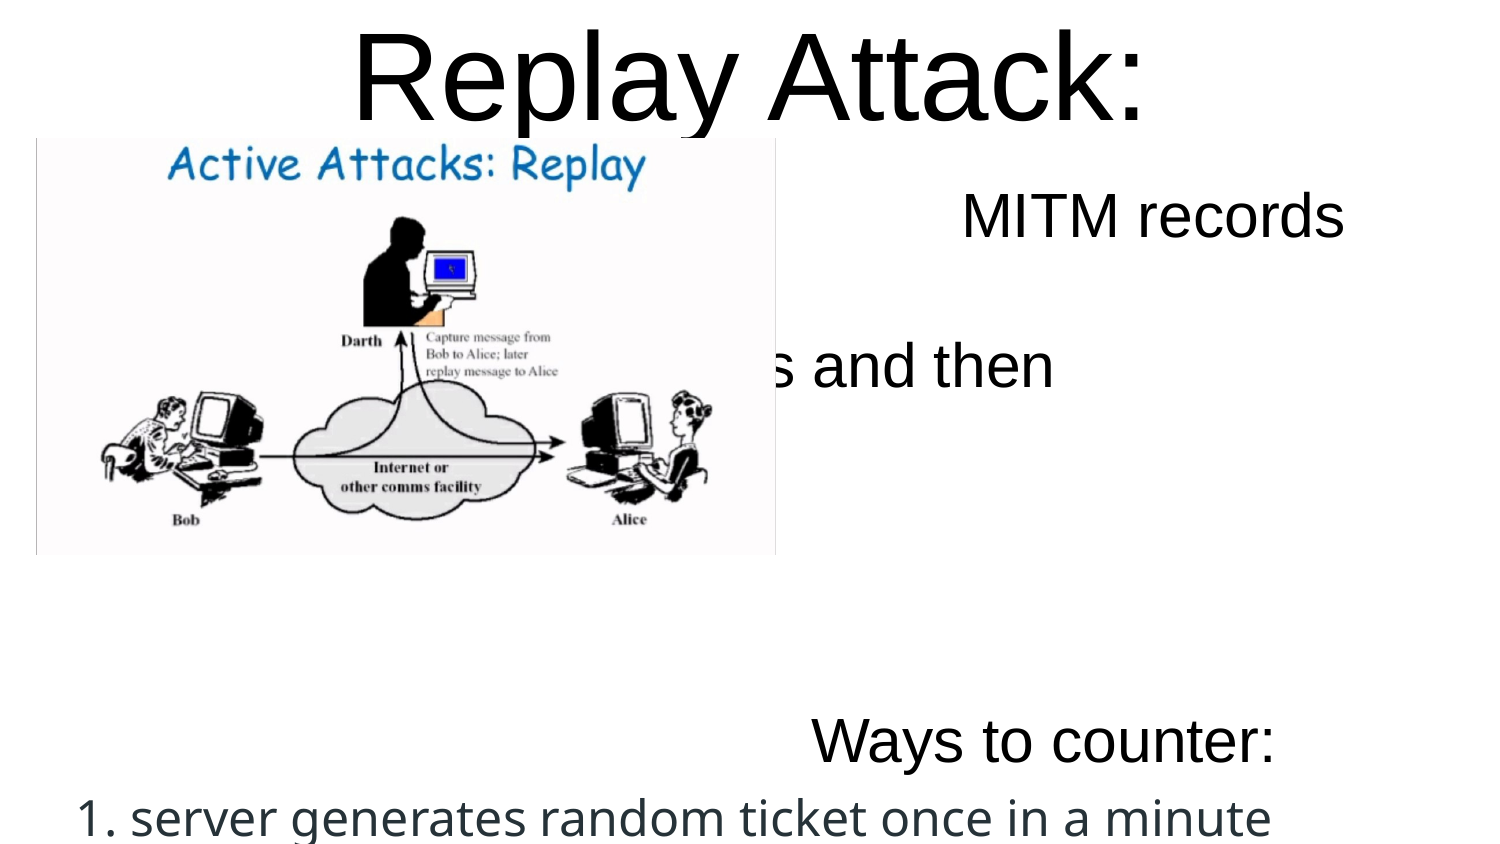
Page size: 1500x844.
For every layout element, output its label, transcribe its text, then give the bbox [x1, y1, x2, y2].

picture [36, 138, 777, 555]
subtitle MITM records messages and then resends messages. Ways to counter: 1. server generates random ticket once in a minute 2. client includes this ticket in the message and signature Or use a timestamp but esp8266 does not support time. [46, 160, 1444, 844]
title Replay Attack: [0, 0, 1500, 161]
